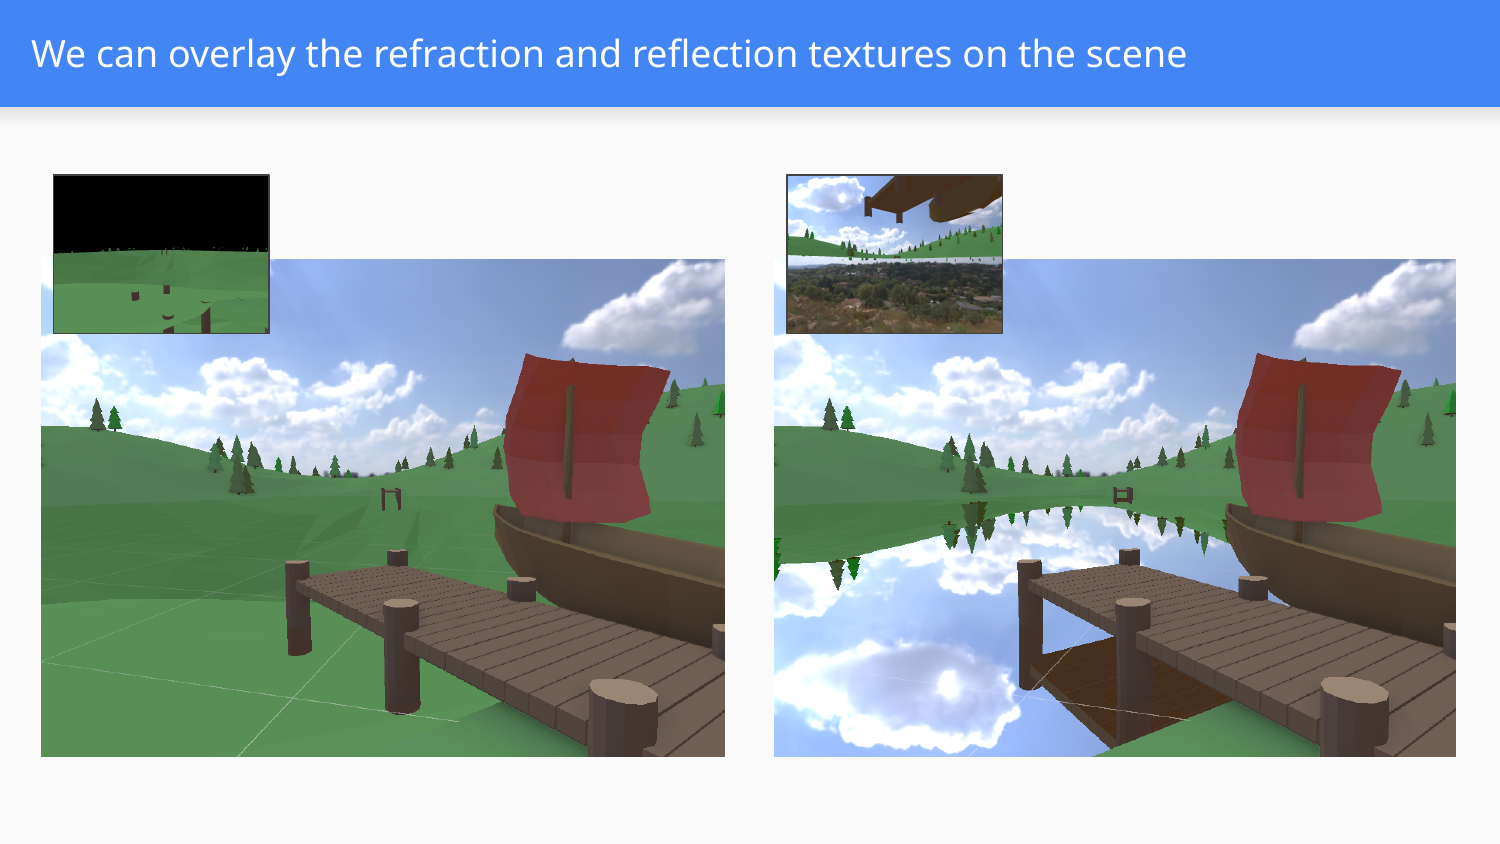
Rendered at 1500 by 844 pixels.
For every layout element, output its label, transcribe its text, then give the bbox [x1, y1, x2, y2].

title We can overlay the refraction and reflection textures on the scene [16, 2, 1464, 102]
picture [774, 175, 1457, 757]
picture [41, 175, 726, 757]
